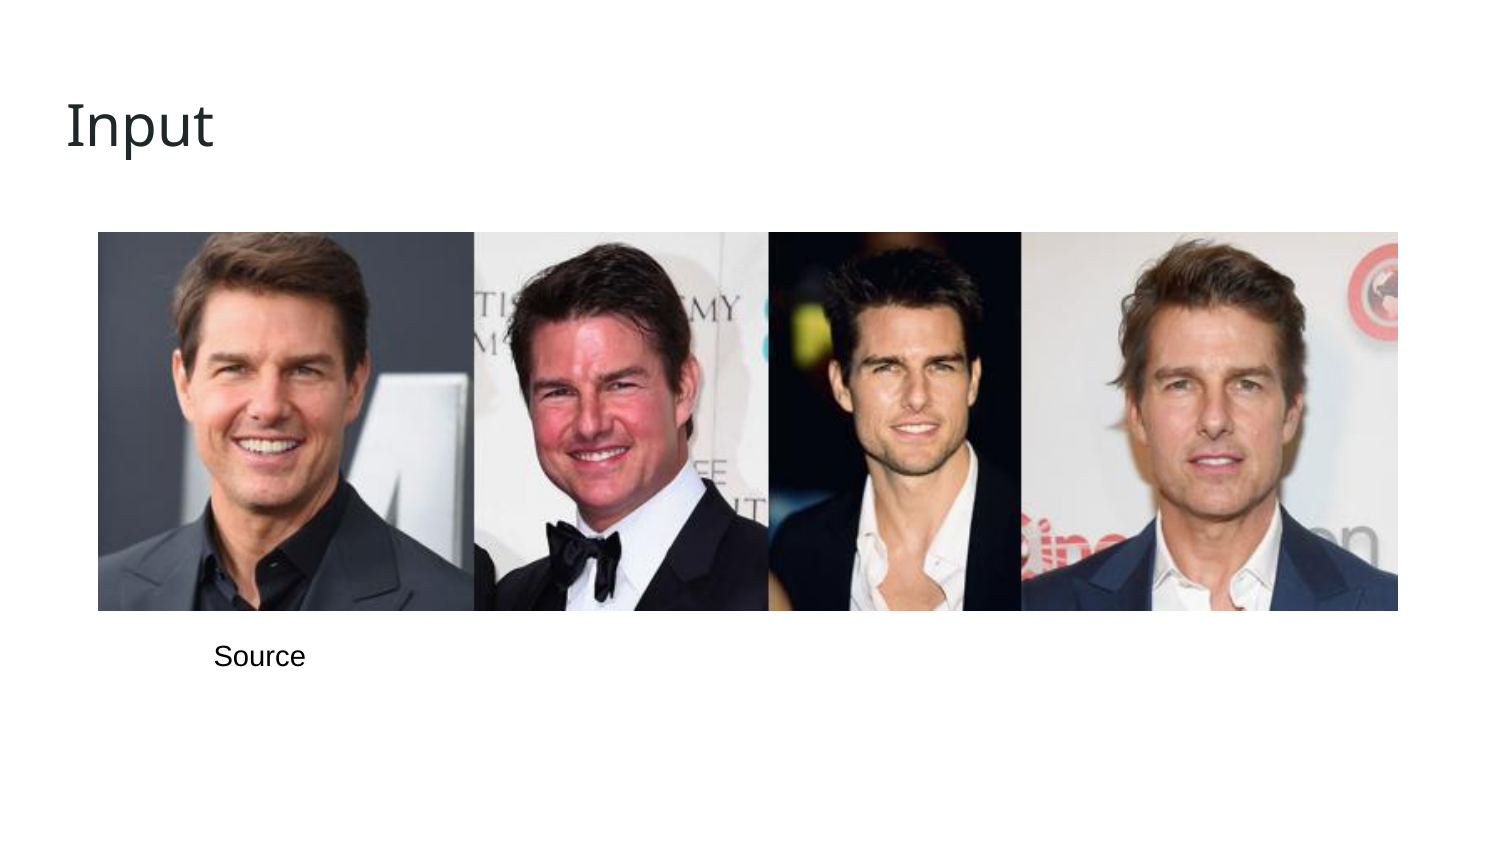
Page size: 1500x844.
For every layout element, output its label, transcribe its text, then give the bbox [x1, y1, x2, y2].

title Input [51, 72, 1449, 167]
picture [98, 232, 1399, 612]
text_box Source [198, 621, 356, 669]
